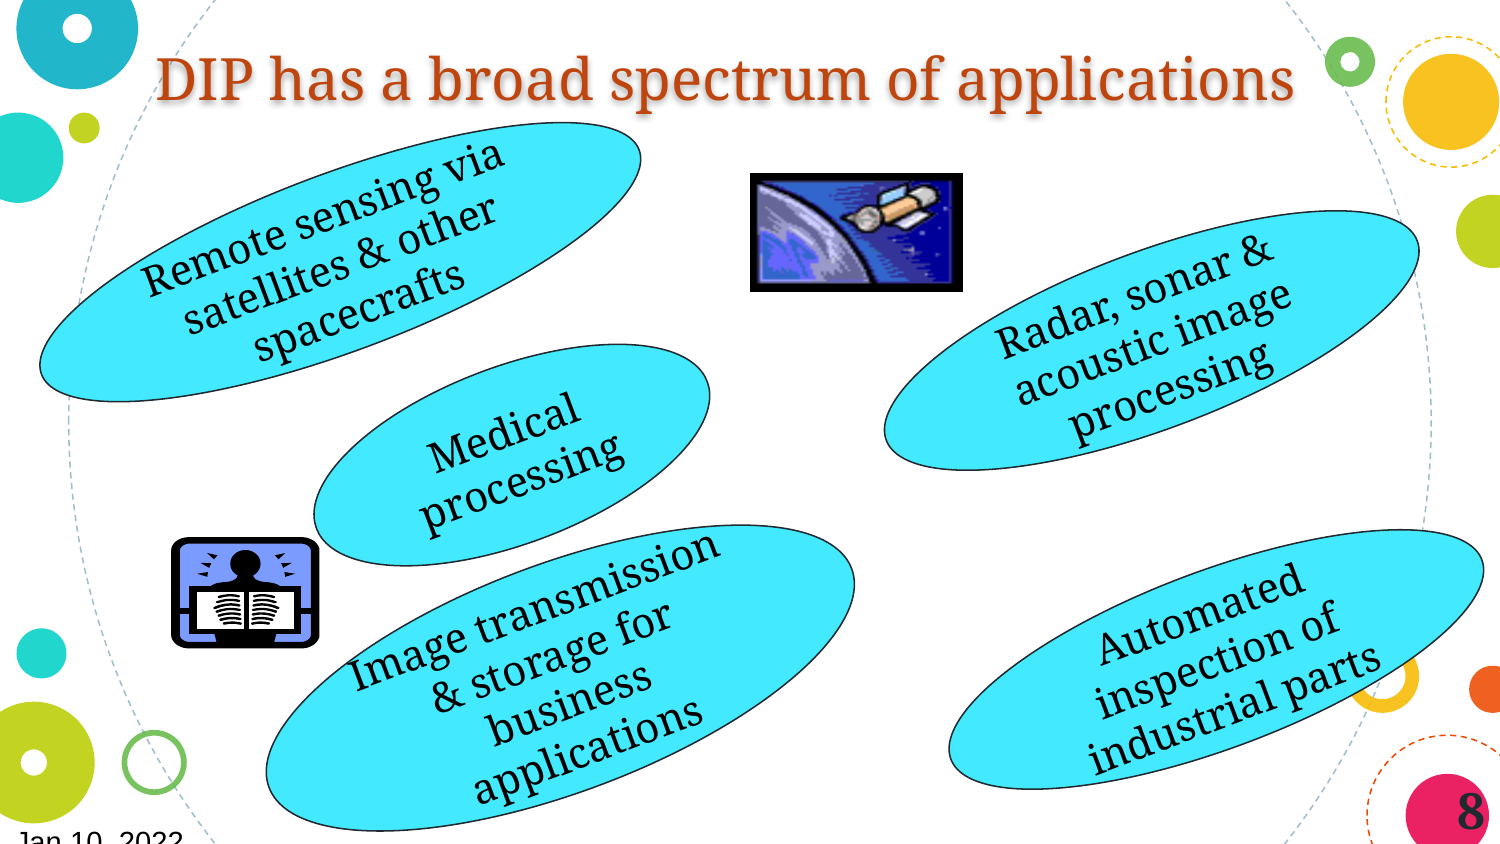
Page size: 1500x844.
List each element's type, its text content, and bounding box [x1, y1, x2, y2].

picture [749, 173, 963, 292]
text_box Remote sensing via satellites & other spacecrafts [39, 122, 641, 402]
text_box Automated inspection of industrial parts [949, 529, 1484, 790]
text_box Medical processing [313, 344, 710, 566]
text_box DIP has a broad spectrum of applications [74, 37, 1377, 118]
slide_number 8 [1316, 764, 1500, 844]
text_box Radar, sonar & acoustic image processing [884, 210, 1420, 471]
picture [170, 536, 320, 649]
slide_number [0, 815, 329, 844]
text_box Image transmission & storage for business applications [266, 525, 855, 832]
